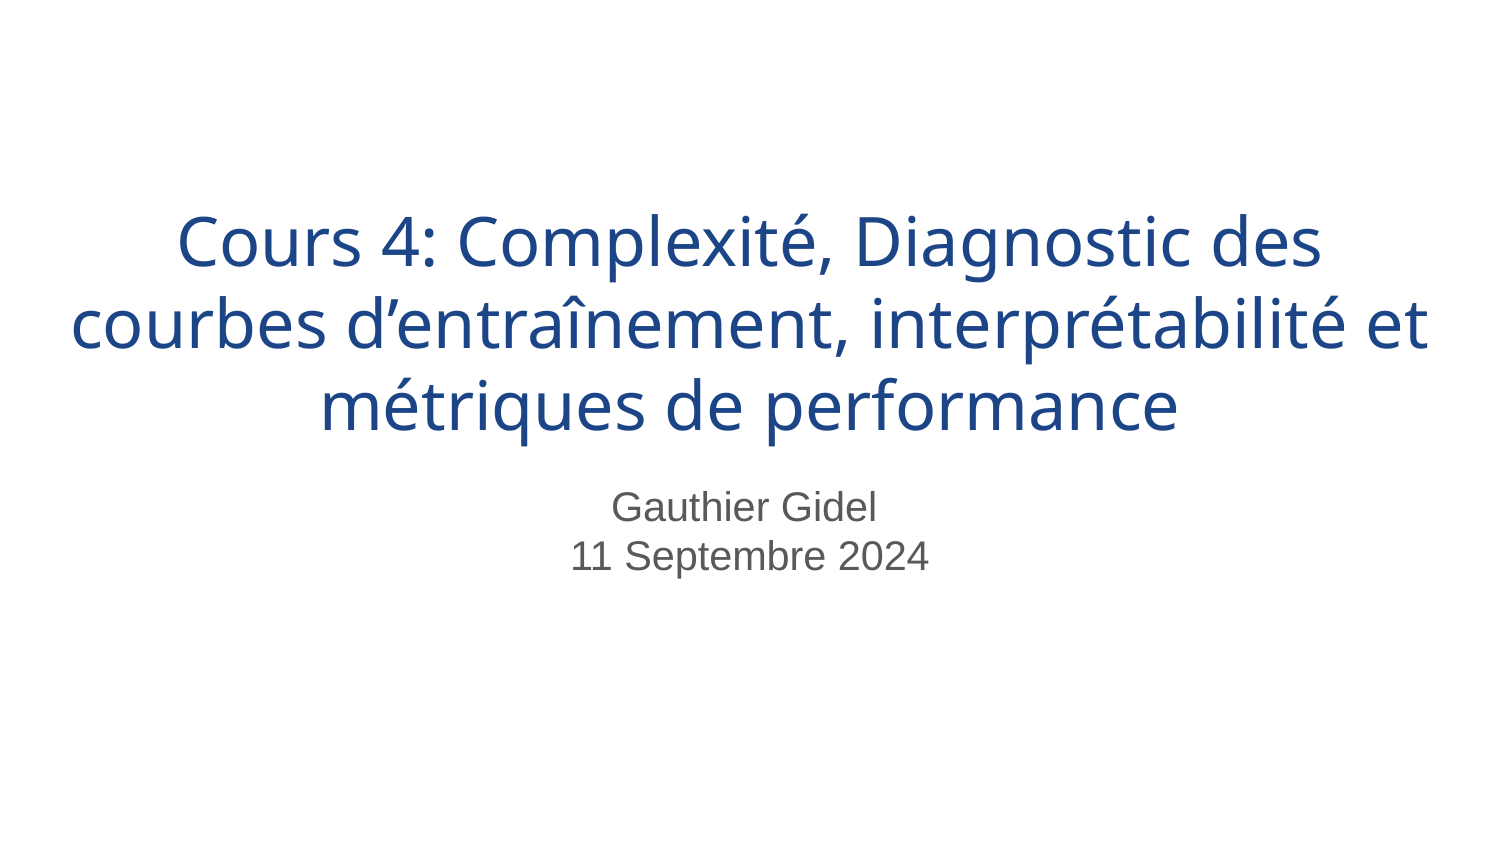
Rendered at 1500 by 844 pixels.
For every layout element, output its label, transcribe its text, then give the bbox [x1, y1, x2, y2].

subtitle Gauthier Gidel 11 Septembre 2024 [51, 464, 1449, 595]
title Cours 4: Complexité, Diagnostic des courbes d’entraînement, interprétabilité et métriques de performance [51, 122, 1449, 459]
